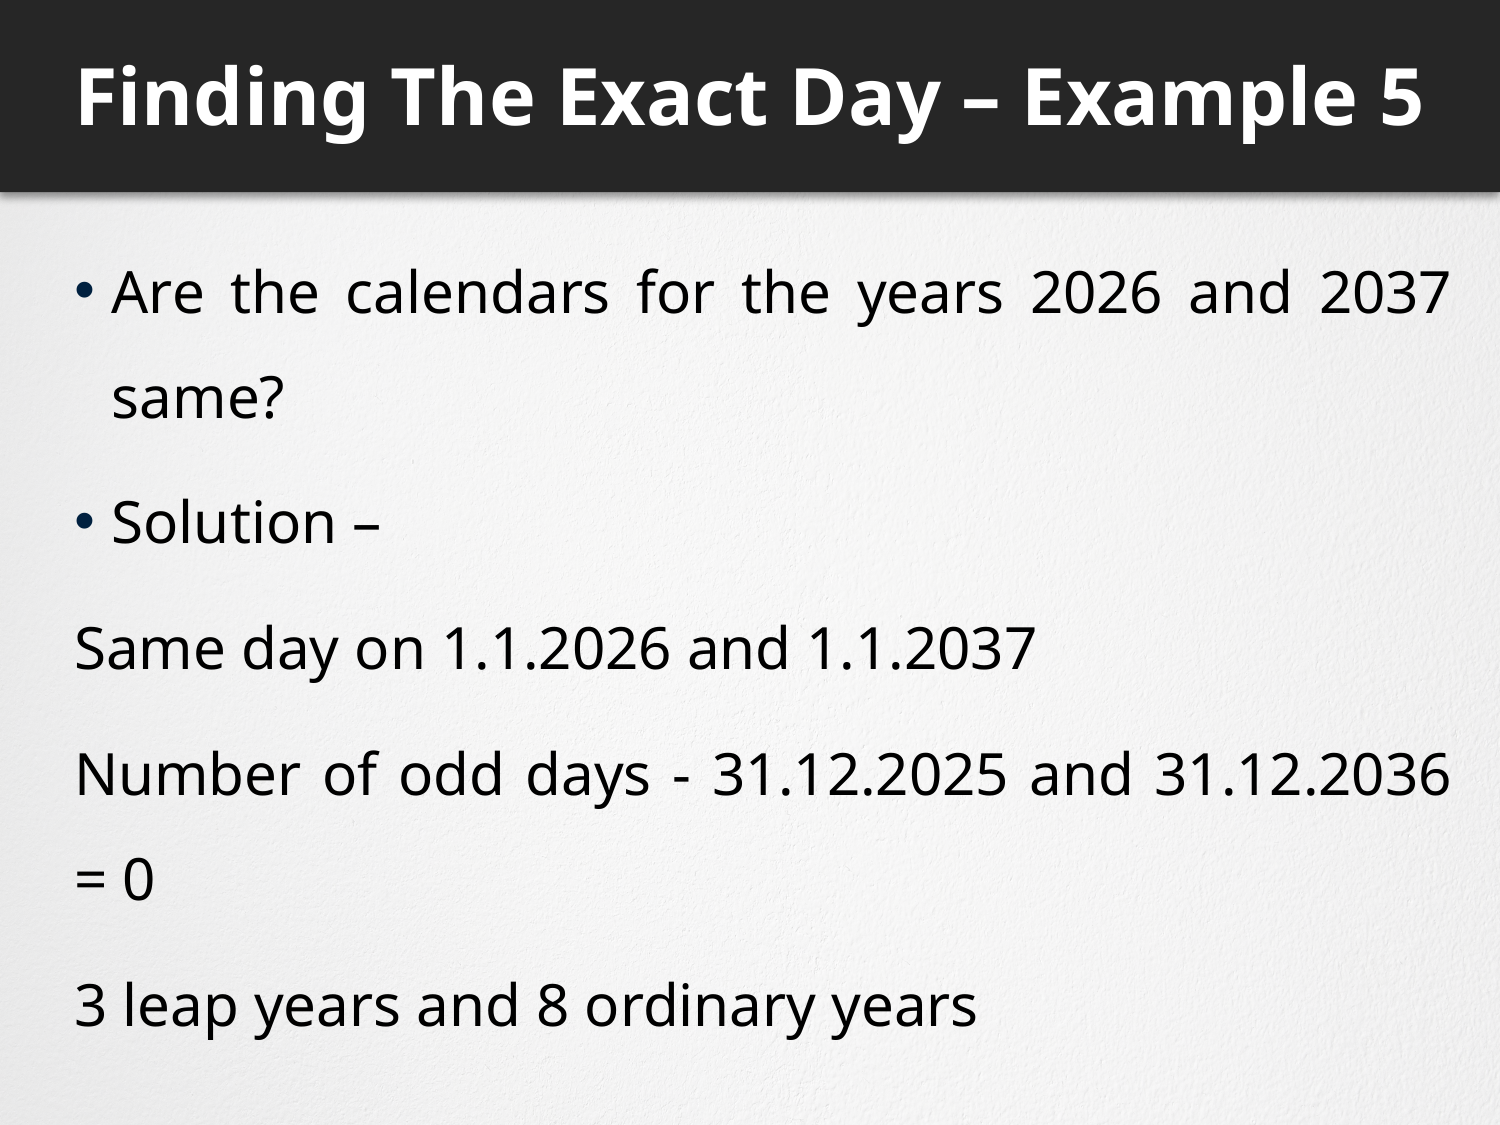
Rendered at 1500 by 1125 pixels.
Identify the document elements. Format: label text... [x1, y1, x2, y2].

title Finding The Exact Day – Example 5 [59, 0, 1500, 193]
list Are the calendars for the years 2026 and 2037 same? Solution – Same day on 1.1.2026 and 1.1.2037 Number of odd days - 31.12.2025 and 31.12.2036 = 0 3 leap years and 8 ordinary years [59, 212, 1468, 1099]
